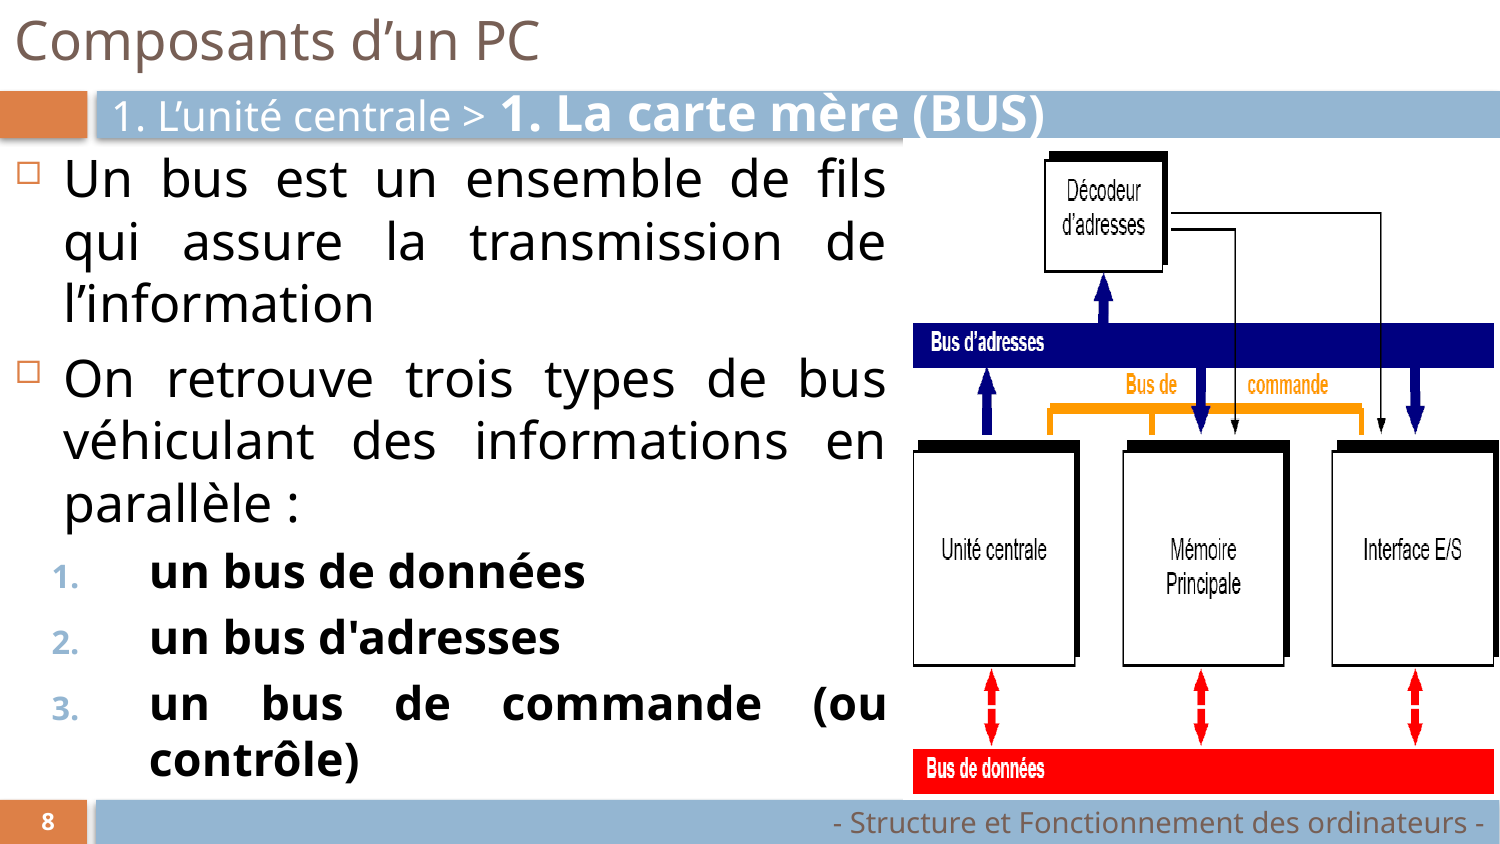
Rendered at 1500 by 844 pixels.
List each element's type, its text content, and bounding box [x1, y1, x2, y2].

list Un bus est un ensemble de fils qui assure la transmission de l’information On retrouve trois types de bus véhiculant des informations en parallèle : un bus de données un bus d'adresses un bus de commande (ou contrôle) [0, 138, 902, 800]
picture [903, 137, 1500, 800]
footer - Structure et Fonctionnement des ordinateurs - [112, 799, 1500, 844]
title Composants d’un PC [0, 0, 1500, 80]
text_box 1. L’unité centrale > 1. La carte mère (BUS) [96, 91, 1500, 133]
